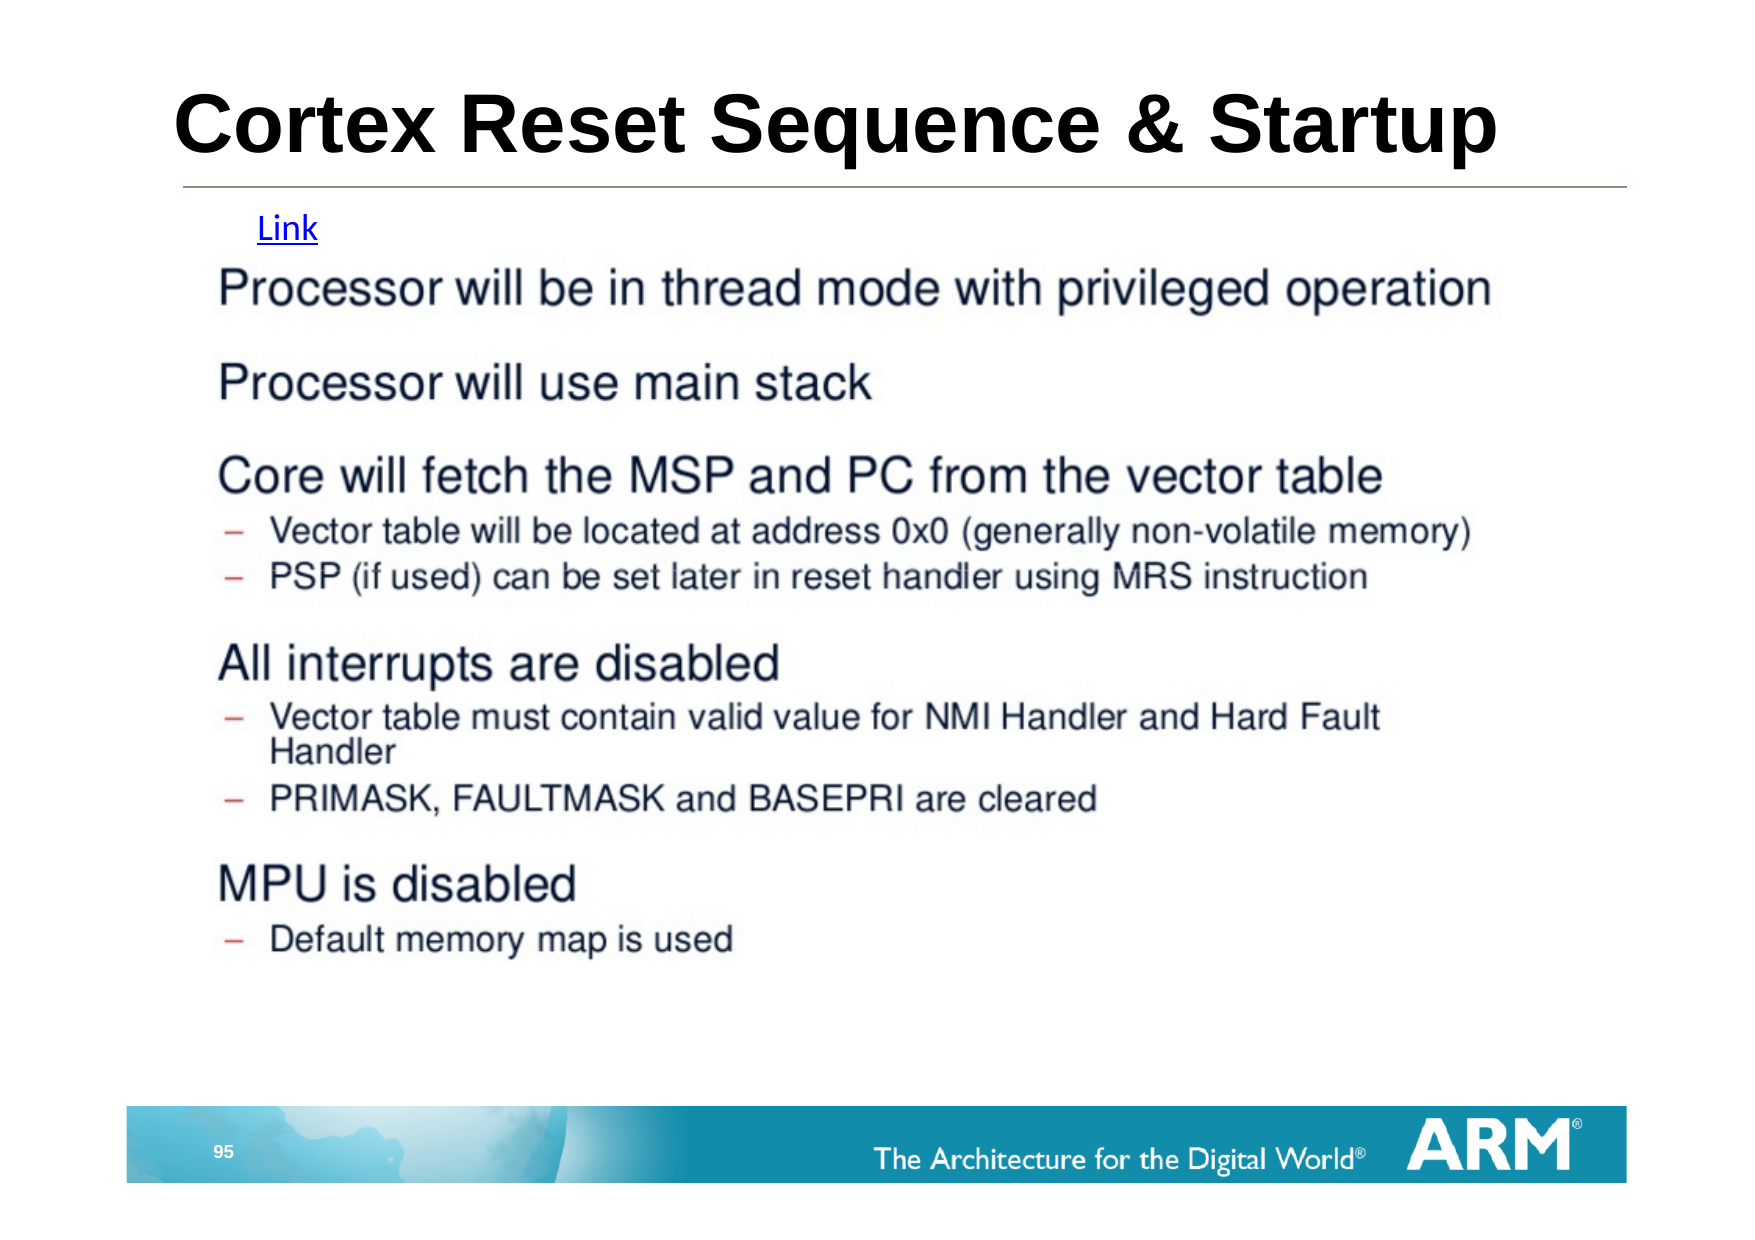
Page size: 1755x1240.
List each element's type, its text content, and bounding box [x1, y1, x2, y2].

text_box Link [242, 195, 361, 252]
slide_number 95 [198, 1139, 287, 1187]
title Cortex Reset Sequence & Startup [173, 80, 1581, 172]
picture [211, 253, 1543, 986]
picture [126, 1106, 1627, 1183]
